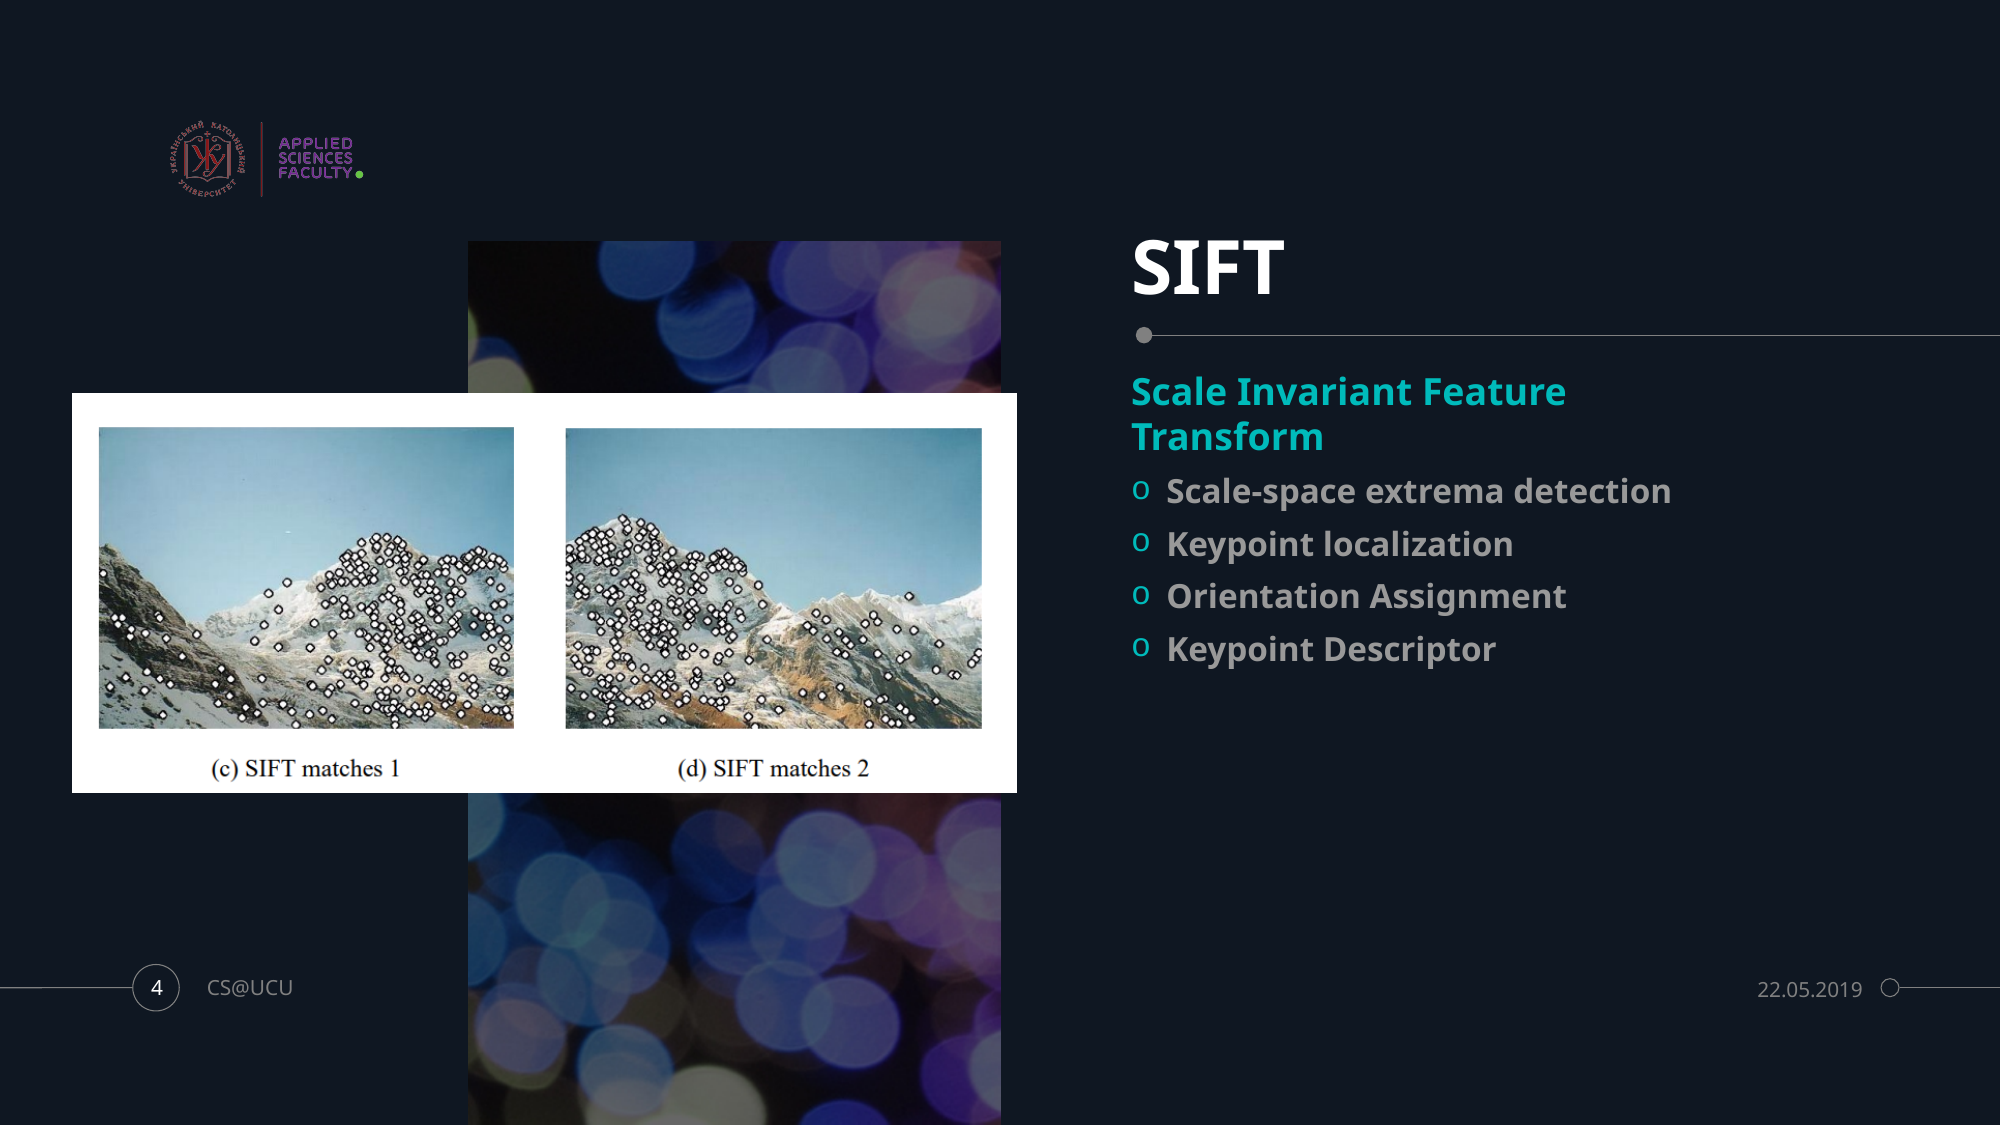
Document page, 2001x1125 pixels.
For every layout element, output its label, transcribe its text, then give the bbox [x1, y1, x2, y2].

slide_number 4 [127, 964, 186, 1014]
list Scale-space extrema detection Keypoint localization Orientation Assignment Keypoint Descriptor [1131, 470, 1867, 870]
footer CS@UCU [191, 964, 468, 1014]
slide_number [1643, 964, 1863, 1014]
picture [136, 99, 396, 231]
picture [72, 241, 1017, 1125]
list Scale Invariant Feature Transform [1131, 368, 1693, 420]
title SIFT [1131, 178, 1869, 311]
